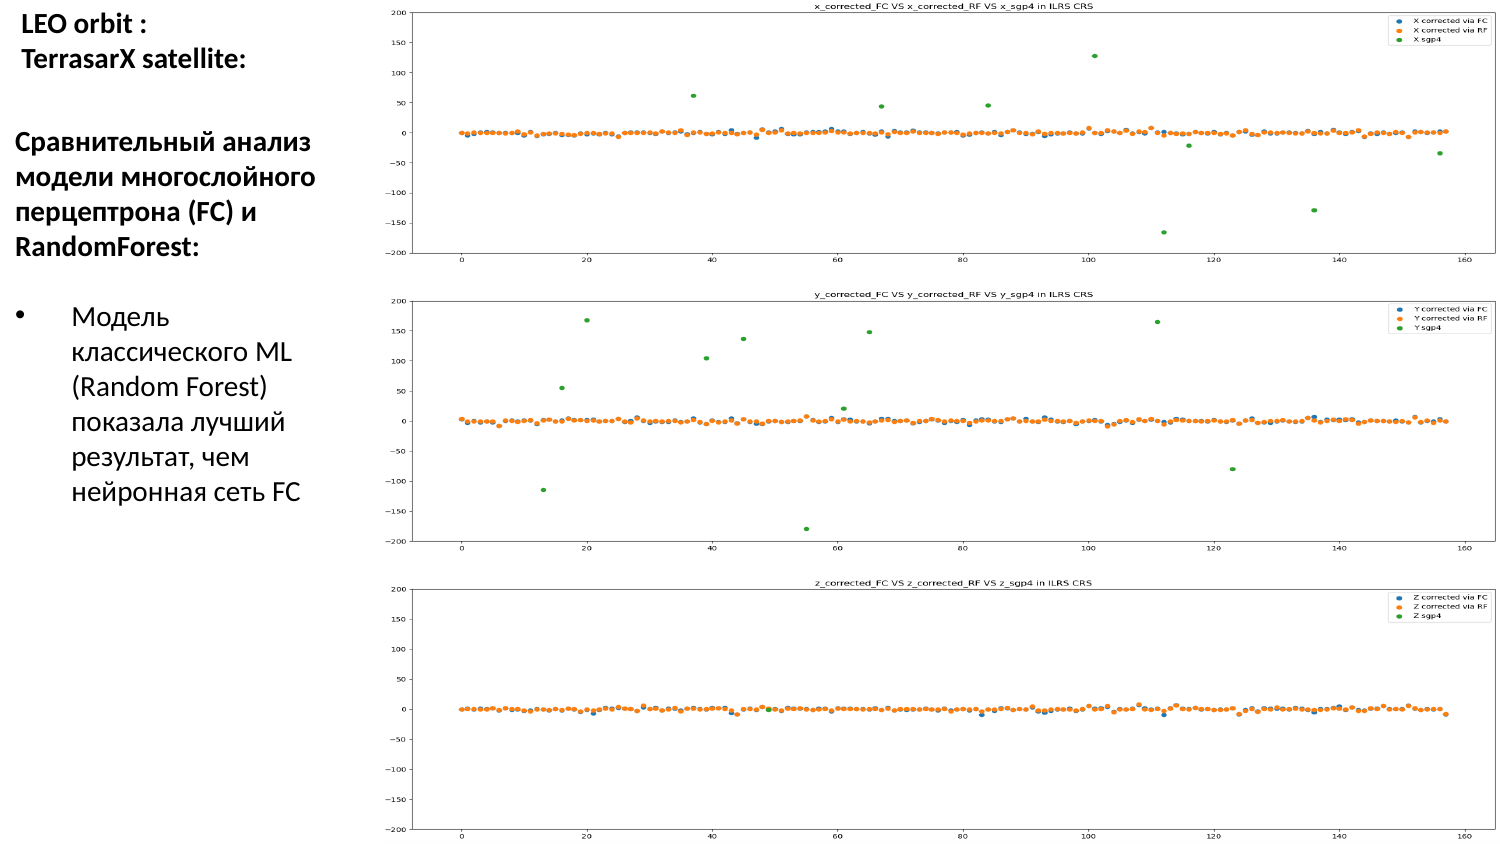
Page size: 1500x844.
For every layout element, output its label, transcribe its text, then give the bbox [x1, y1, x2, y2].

subtitle LEO orbit : TerrasarX satellite: [6, 0, 376, 268]
picture [378, 0, 1500, 844]
text_box Сравнительный анализ модели многослойного перцептрона (FC) и RandomForest: Модель классического ML (Random Forest) показала лучший результат, чем нейронная сеть FC [0, 107, 366, 385]
